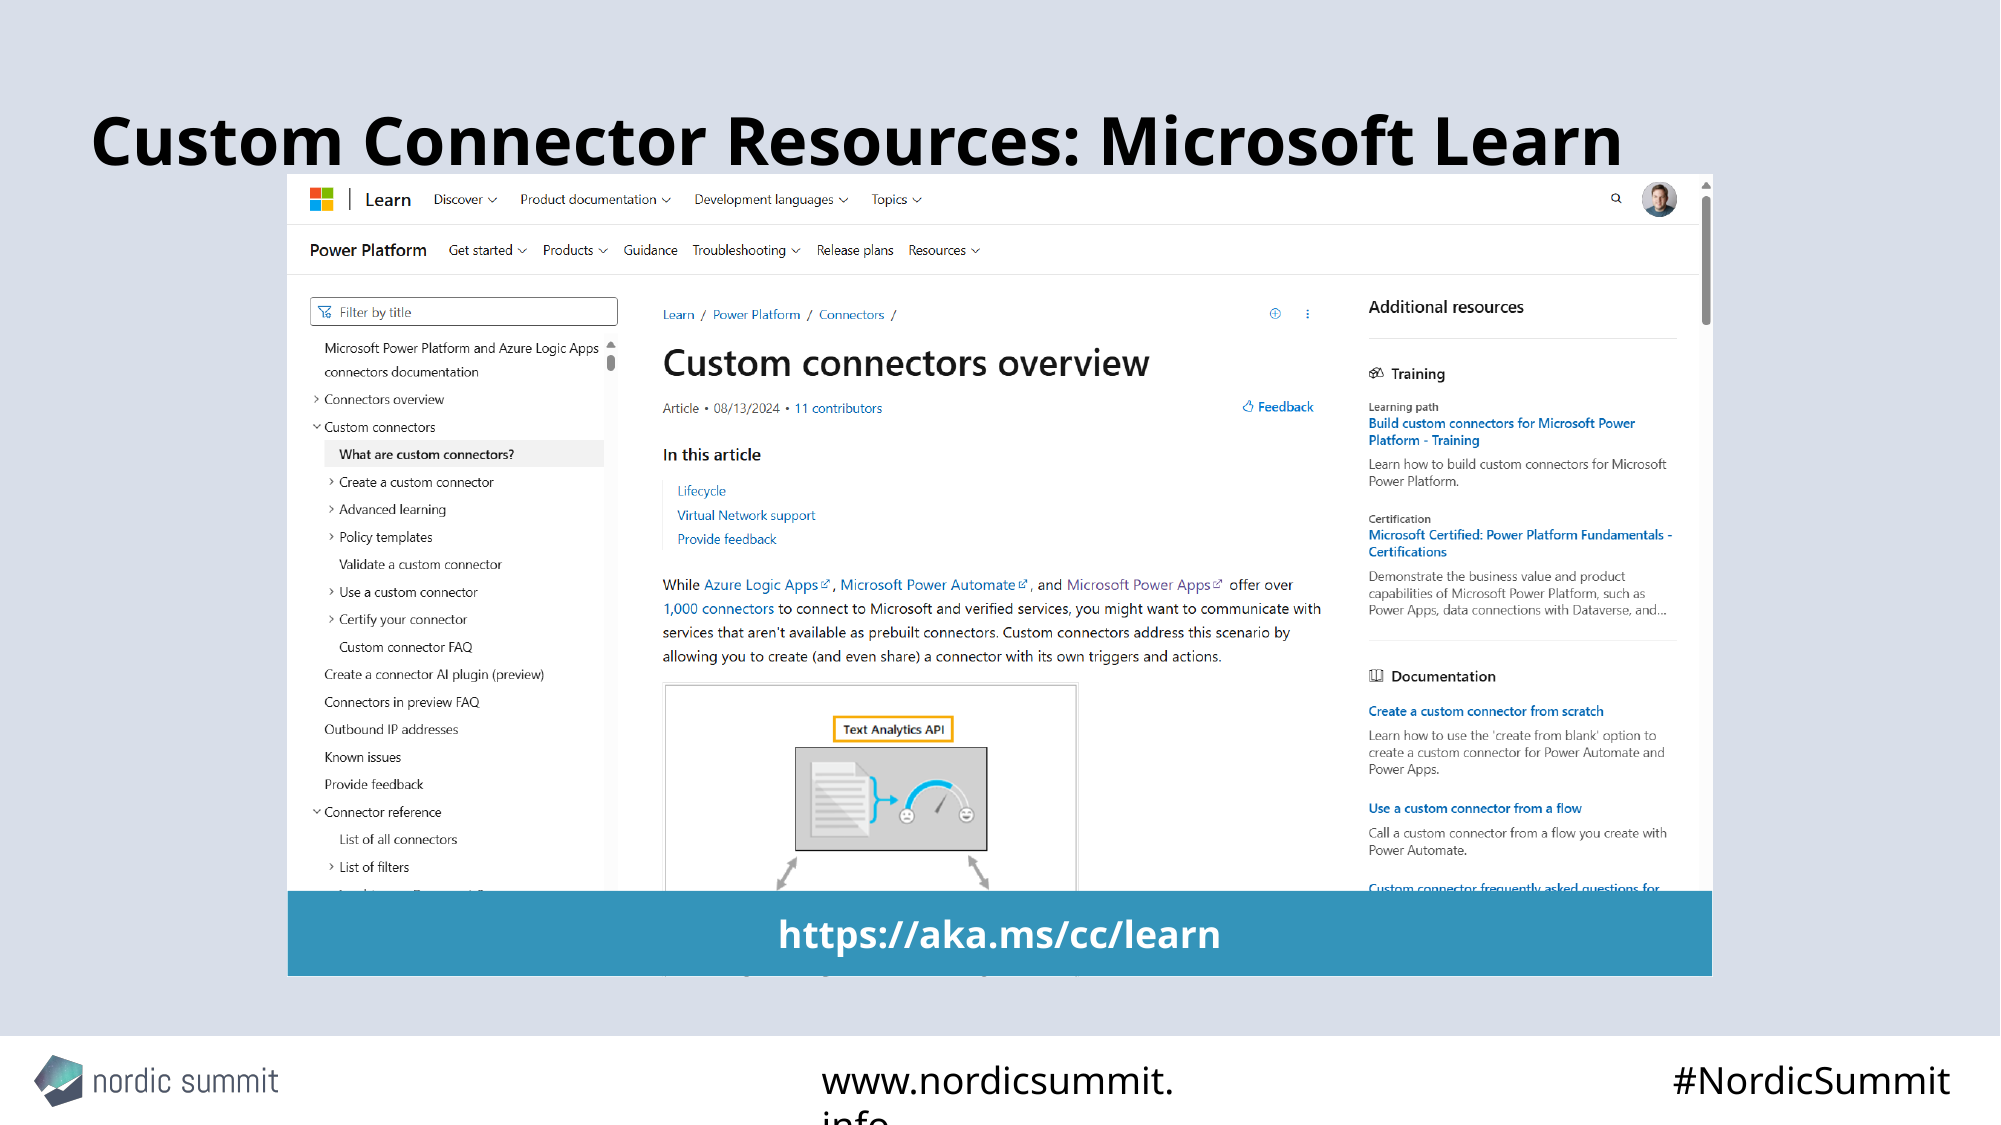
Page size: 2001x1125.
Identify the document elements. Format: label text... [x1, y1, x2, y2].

title Custom Connector Resources: Microsoft Learn [75, 75, 1913, 175]
picture [0, 0, 2000, 1036]
picture [34, 1055, 278, 1107]
